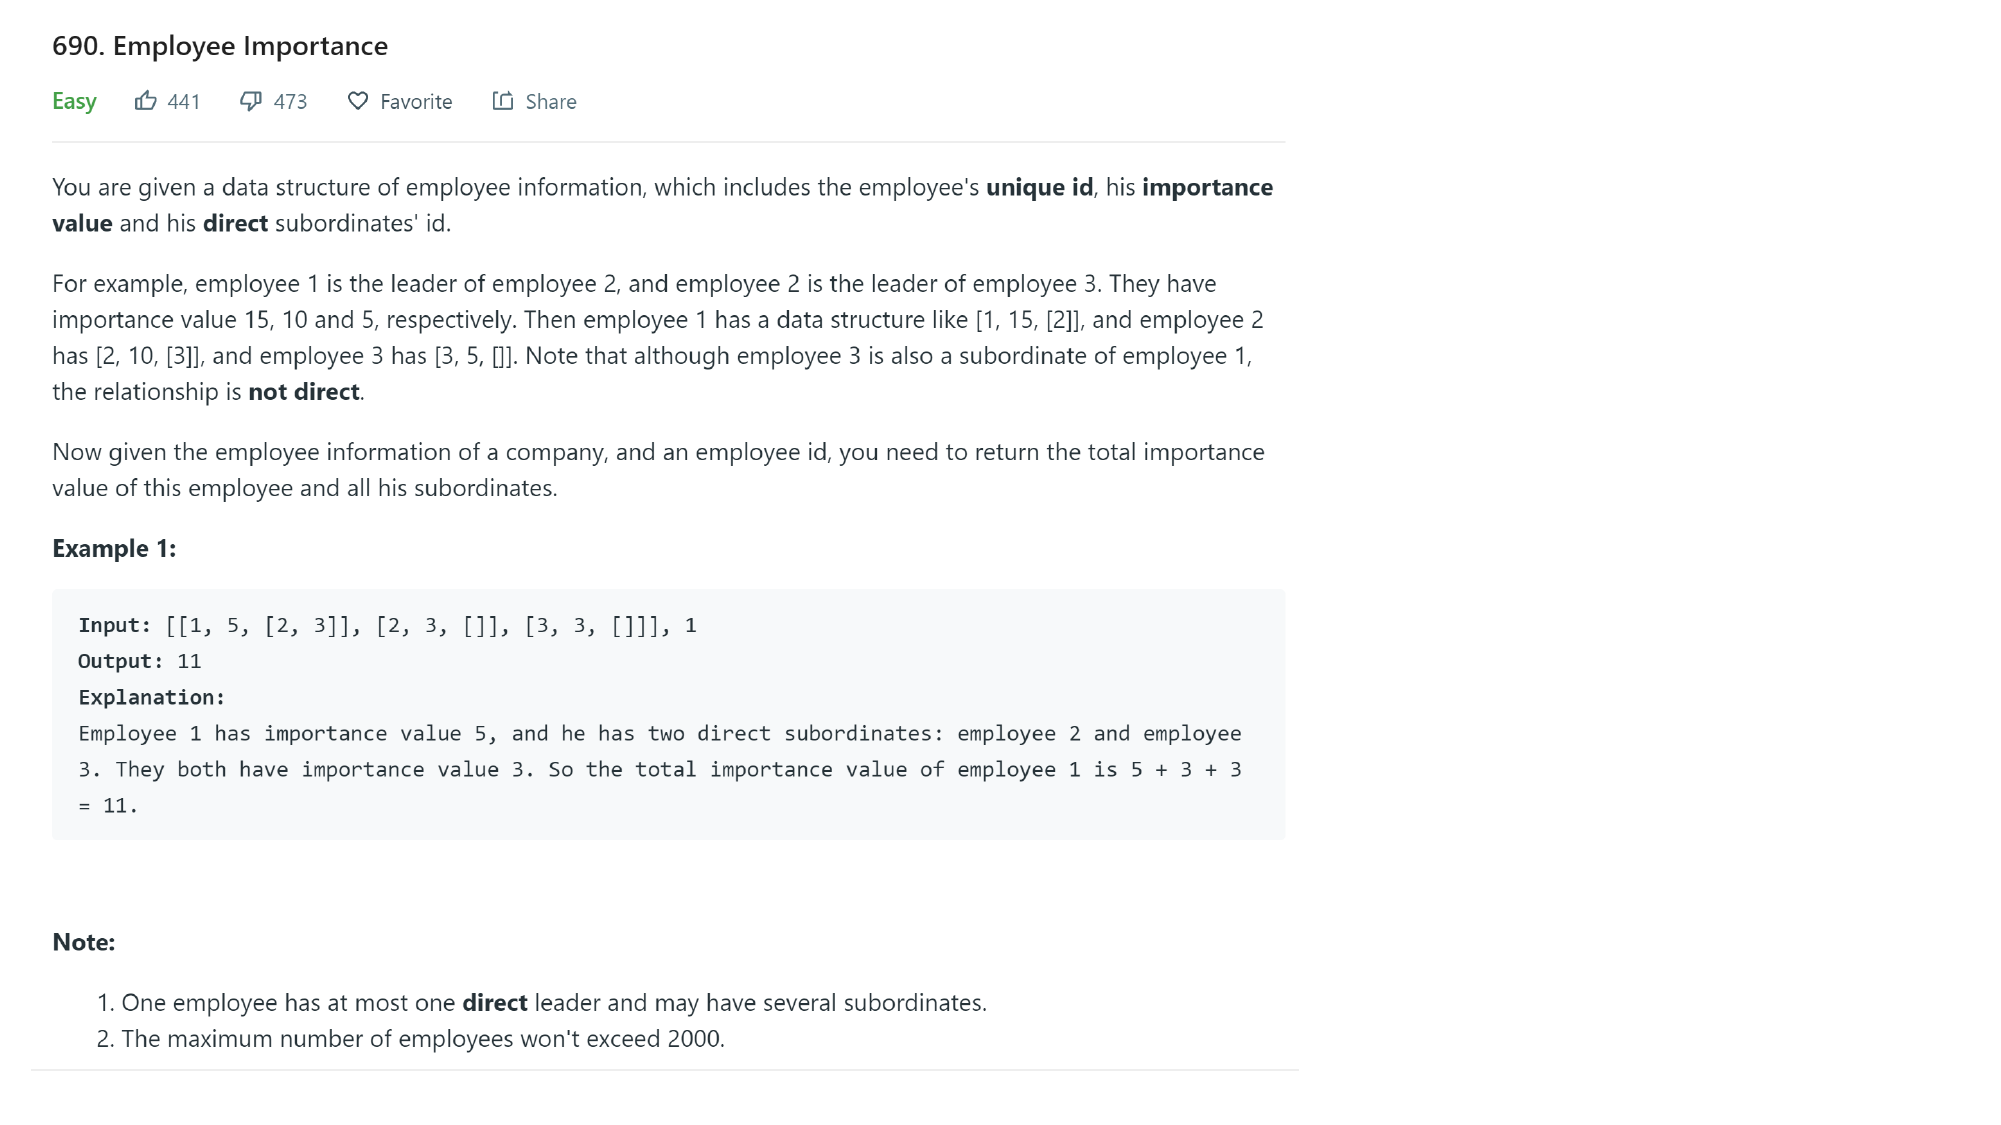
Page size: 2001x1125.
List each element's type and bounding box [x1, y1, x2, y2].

picture [31, 14, 1299, 1073]
